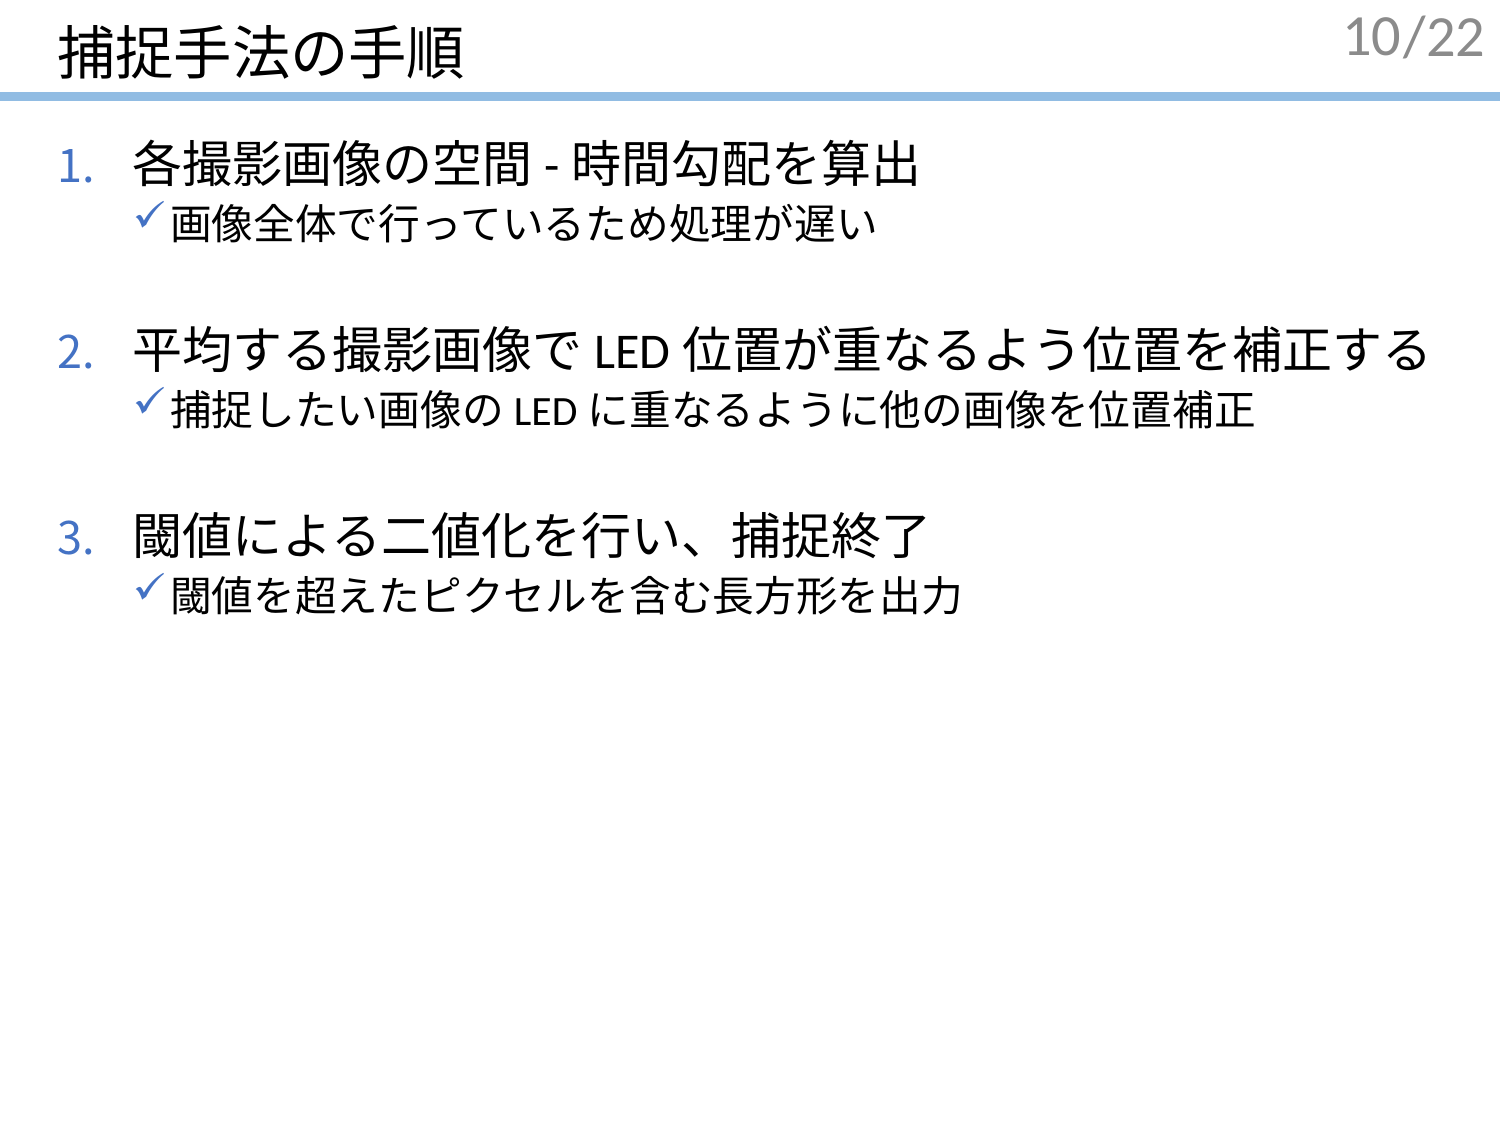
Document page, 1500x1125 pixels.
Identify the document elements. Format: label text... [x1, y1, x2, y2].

slide_number 10 [1078, 2, 1417, 63]
title 捕捉手法の手順 [42, 0, 1458, 112]
text_box 各撮影画像の空間-時間勾配を算出 画像全体で行っているため処理が遅い 平均する撮影画像でLED位置が重なるよう位置を補正する 捕捉したい画像のLEDに重なるように他の画像を位置補正 閾値による二値化を行い、捕捉終了 閾値を超えたピクセルを含む長方形を出力 [42, 132, 1458, 1014]
